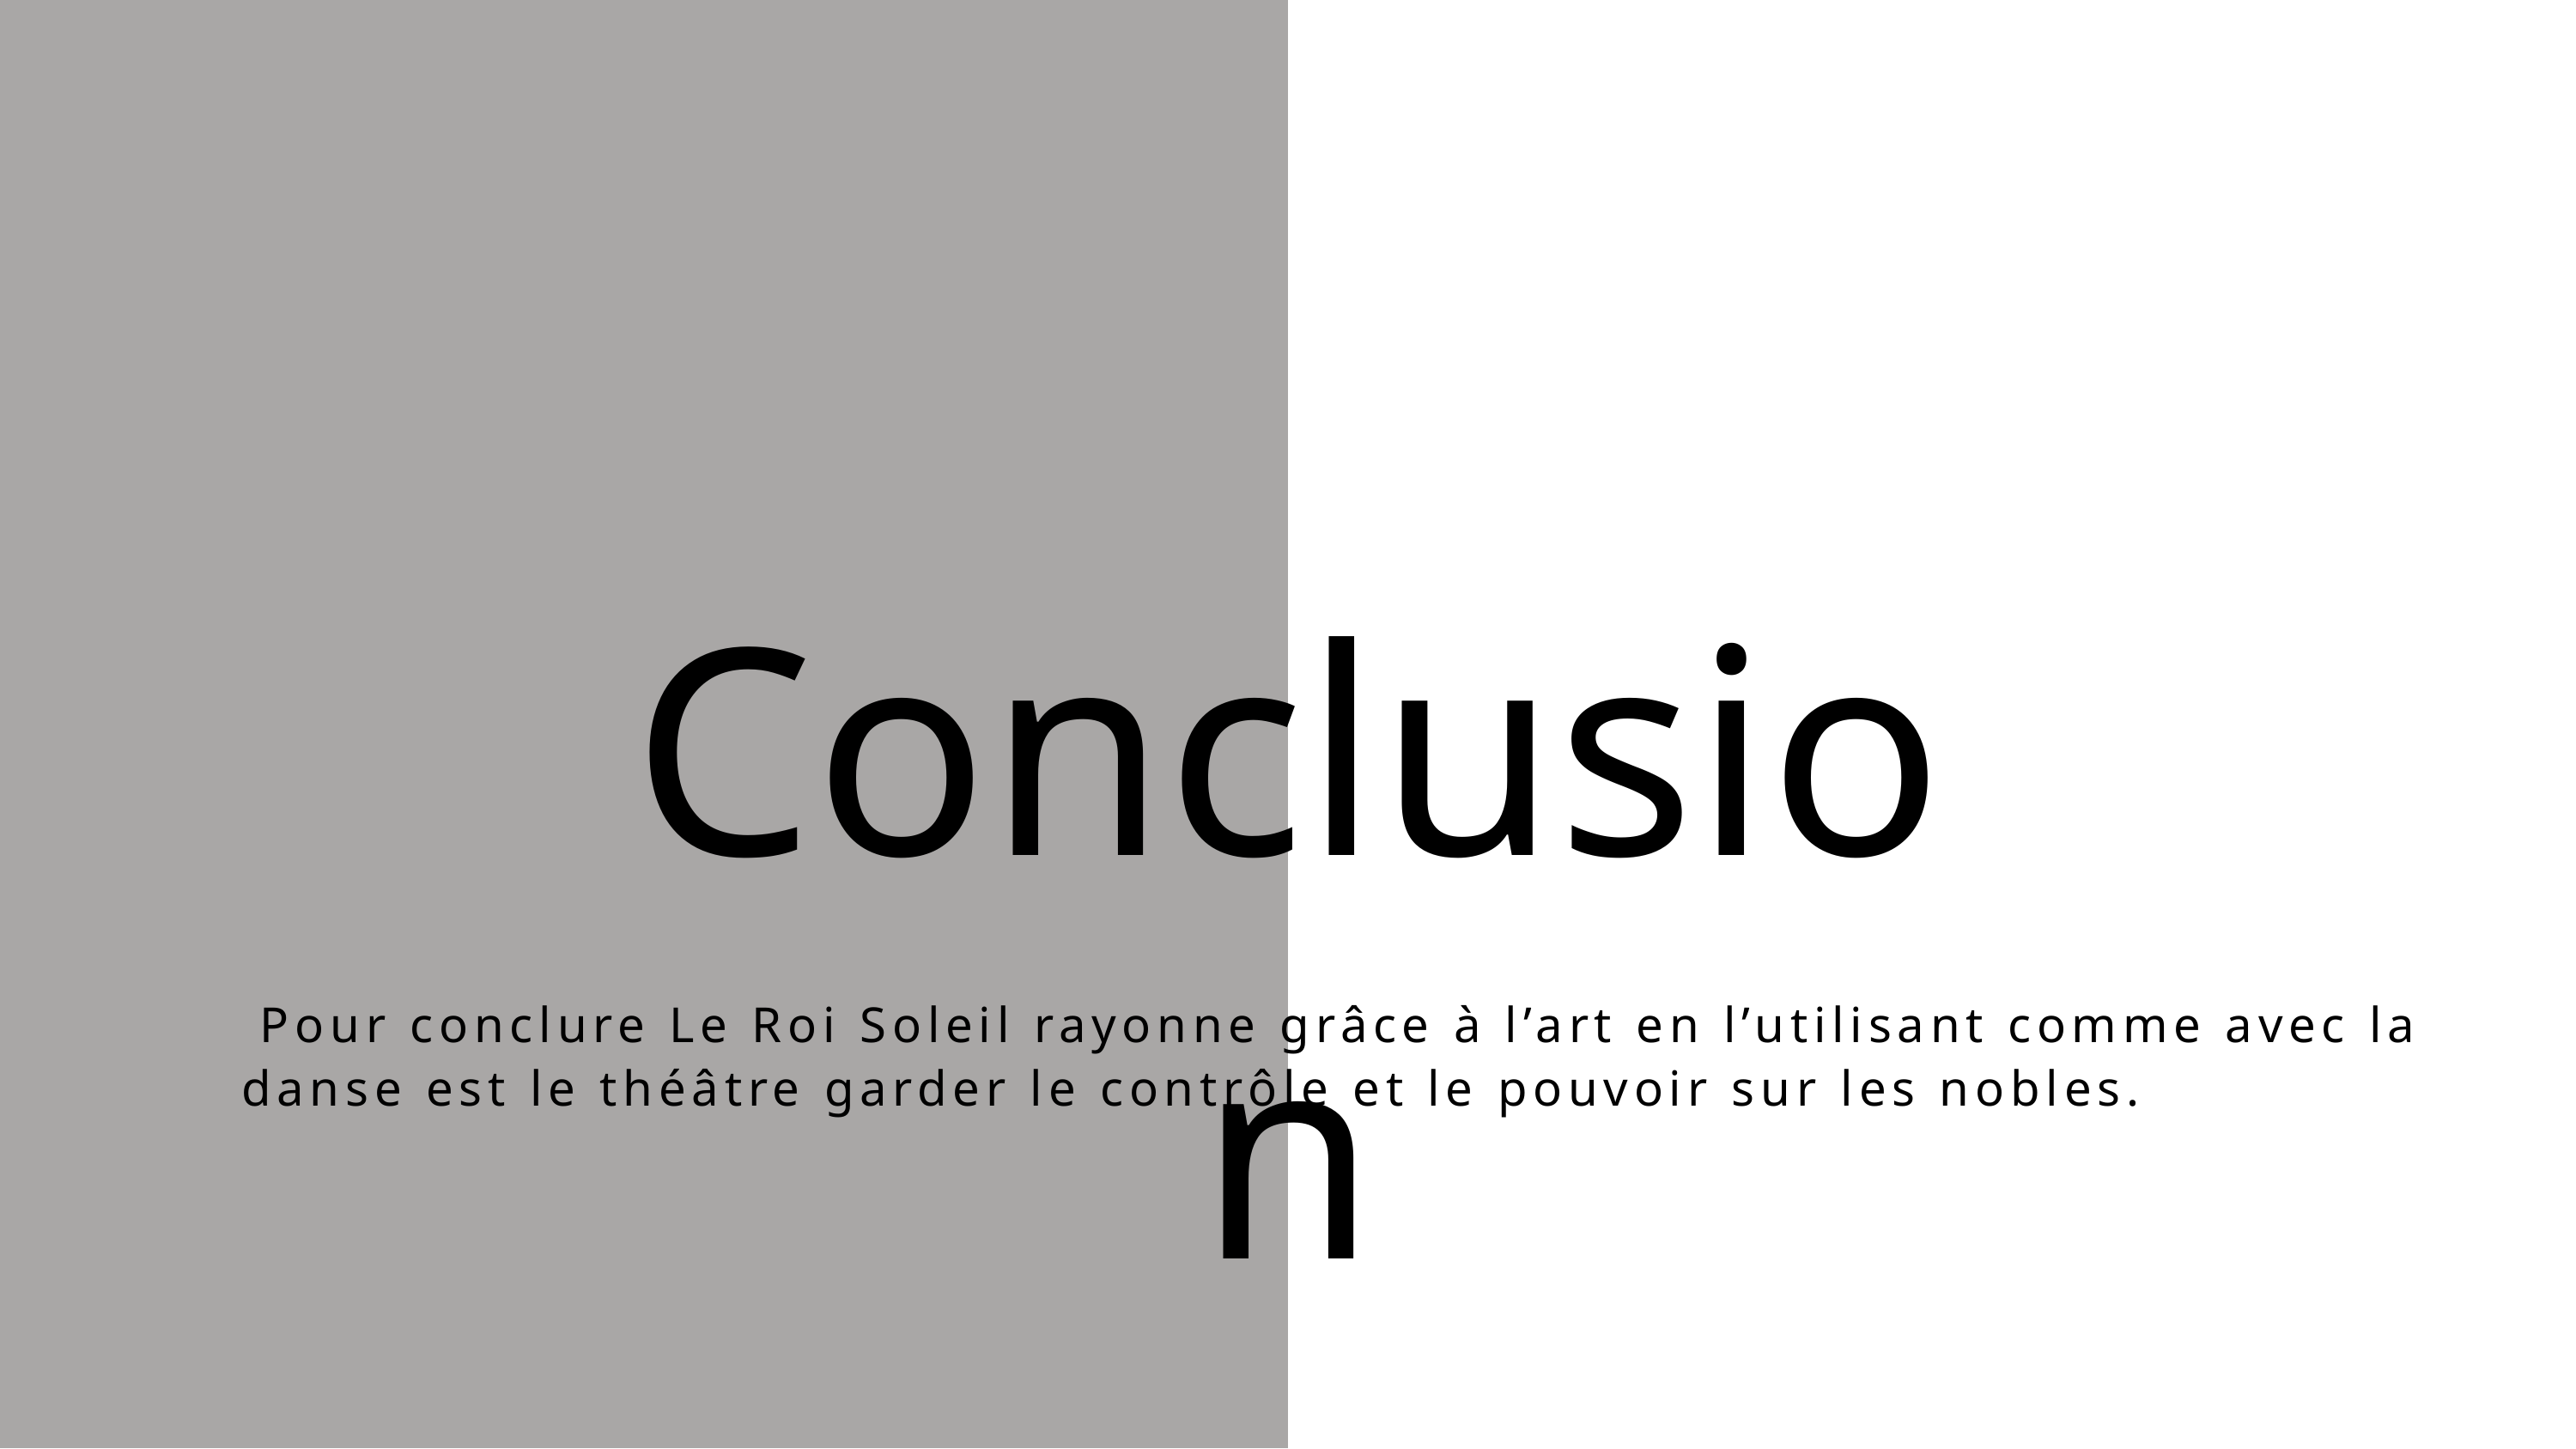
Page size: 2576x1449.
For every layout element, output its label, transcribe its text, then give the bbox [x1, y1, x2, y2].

text_box Conclusion [1291, 1116, 2026, 1317]
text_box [0, 0, 1289, 1449]
text_box Pour conclure Le Roi Soleil rayonne grâce à l’art en l’utilisant comme avec la danse est le théâtre garder le contrôle et le pouvoir sur les nobles. [1291, 988, 2432, 1116]
text_box Conclusion [1291, 509, 2026, 988]
